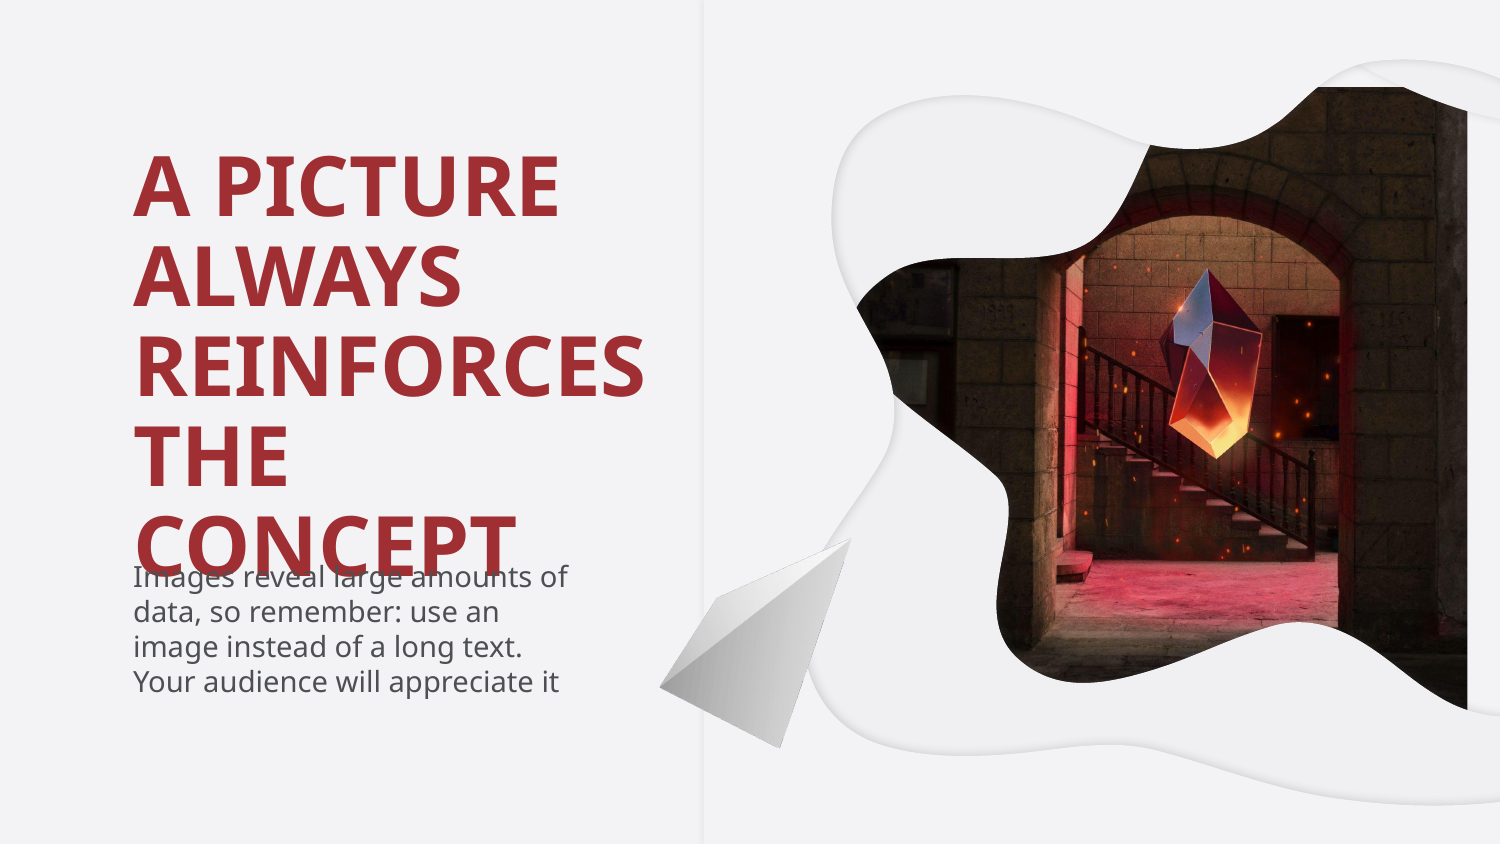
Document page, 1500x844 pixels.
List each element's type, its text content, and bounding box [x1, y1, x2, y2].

picture [631, 499, 835, 750]
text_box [703, 0, 1500, 844]
subtitle Images reveal large amounts of data, so remember: use an image instead of a long text. Your audience will appreciate it [118, 543, 596, 714]
title A PICTURE ALWAYS REINFORCES THE CONCEPT [118, 130, 698, 518]
